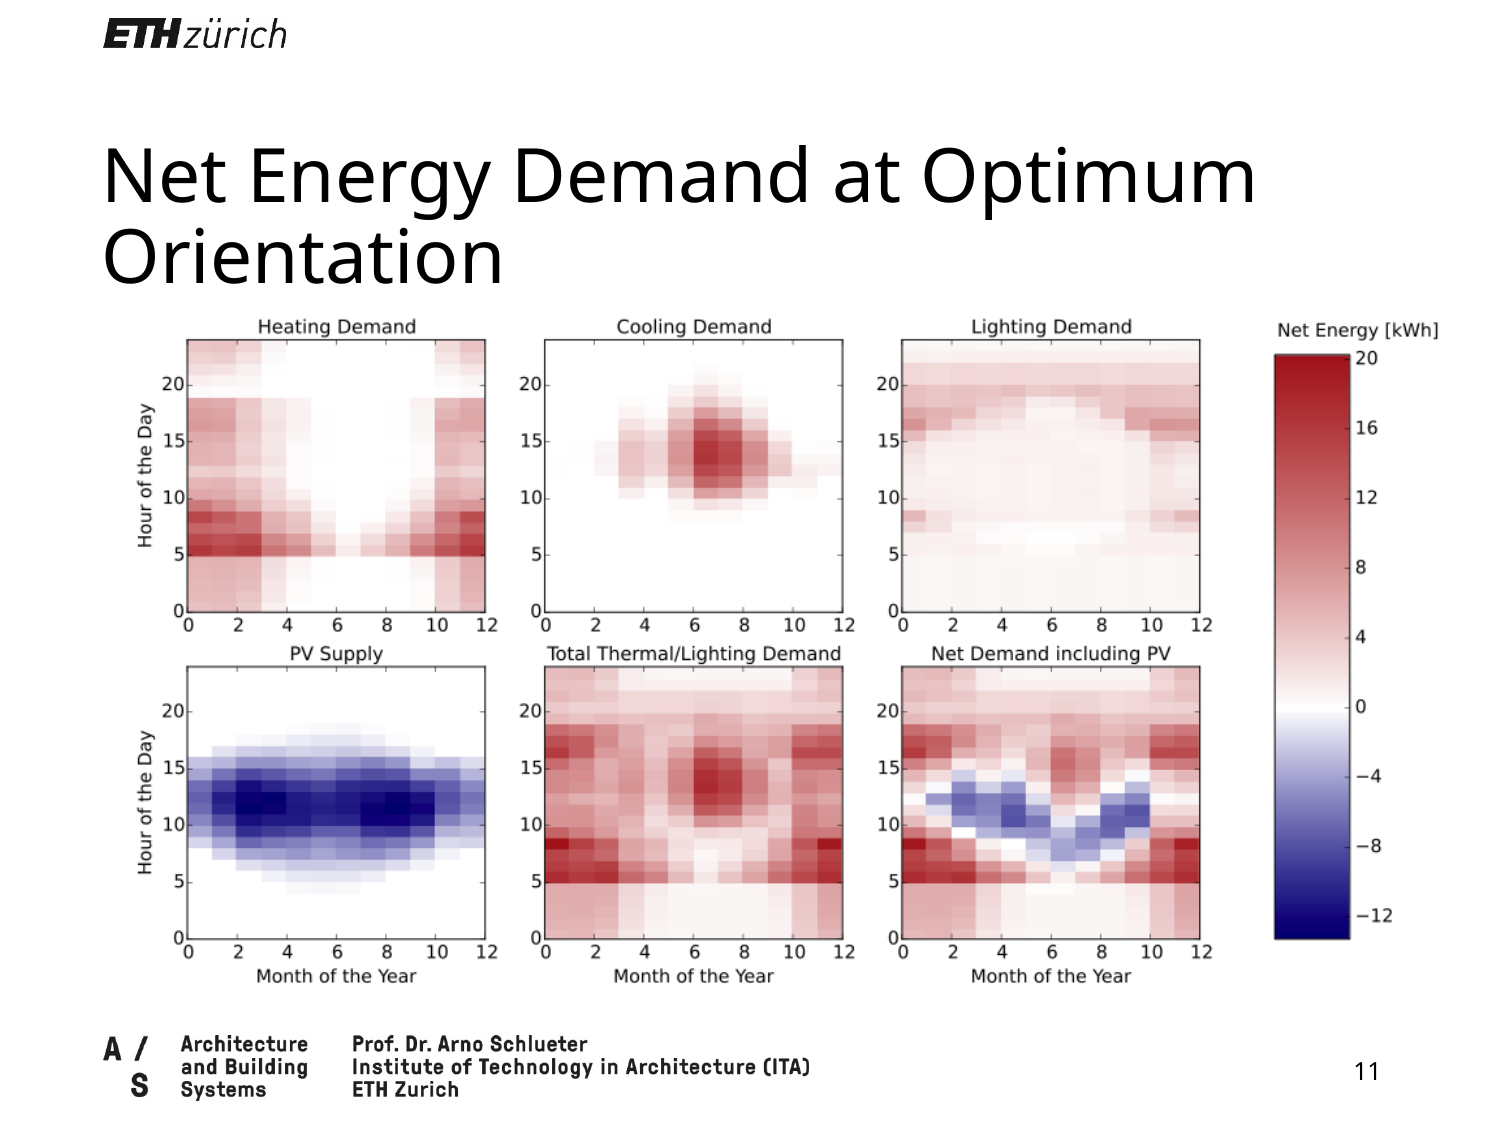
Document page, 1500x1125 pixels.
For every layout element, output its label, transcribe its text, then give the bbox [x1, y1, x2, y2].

picture [0, 308, 1500, 1014]
picture [103, 18, 286, 48]
subtitle Net Energy Demand at Optimum Orientation [86, 130, 1371, 224]
slide_number 11 [1059, 1042, 1397, 1103]
text_box [86, 260, 1371, 308]
picture [103, 1035, 809, 1101]
